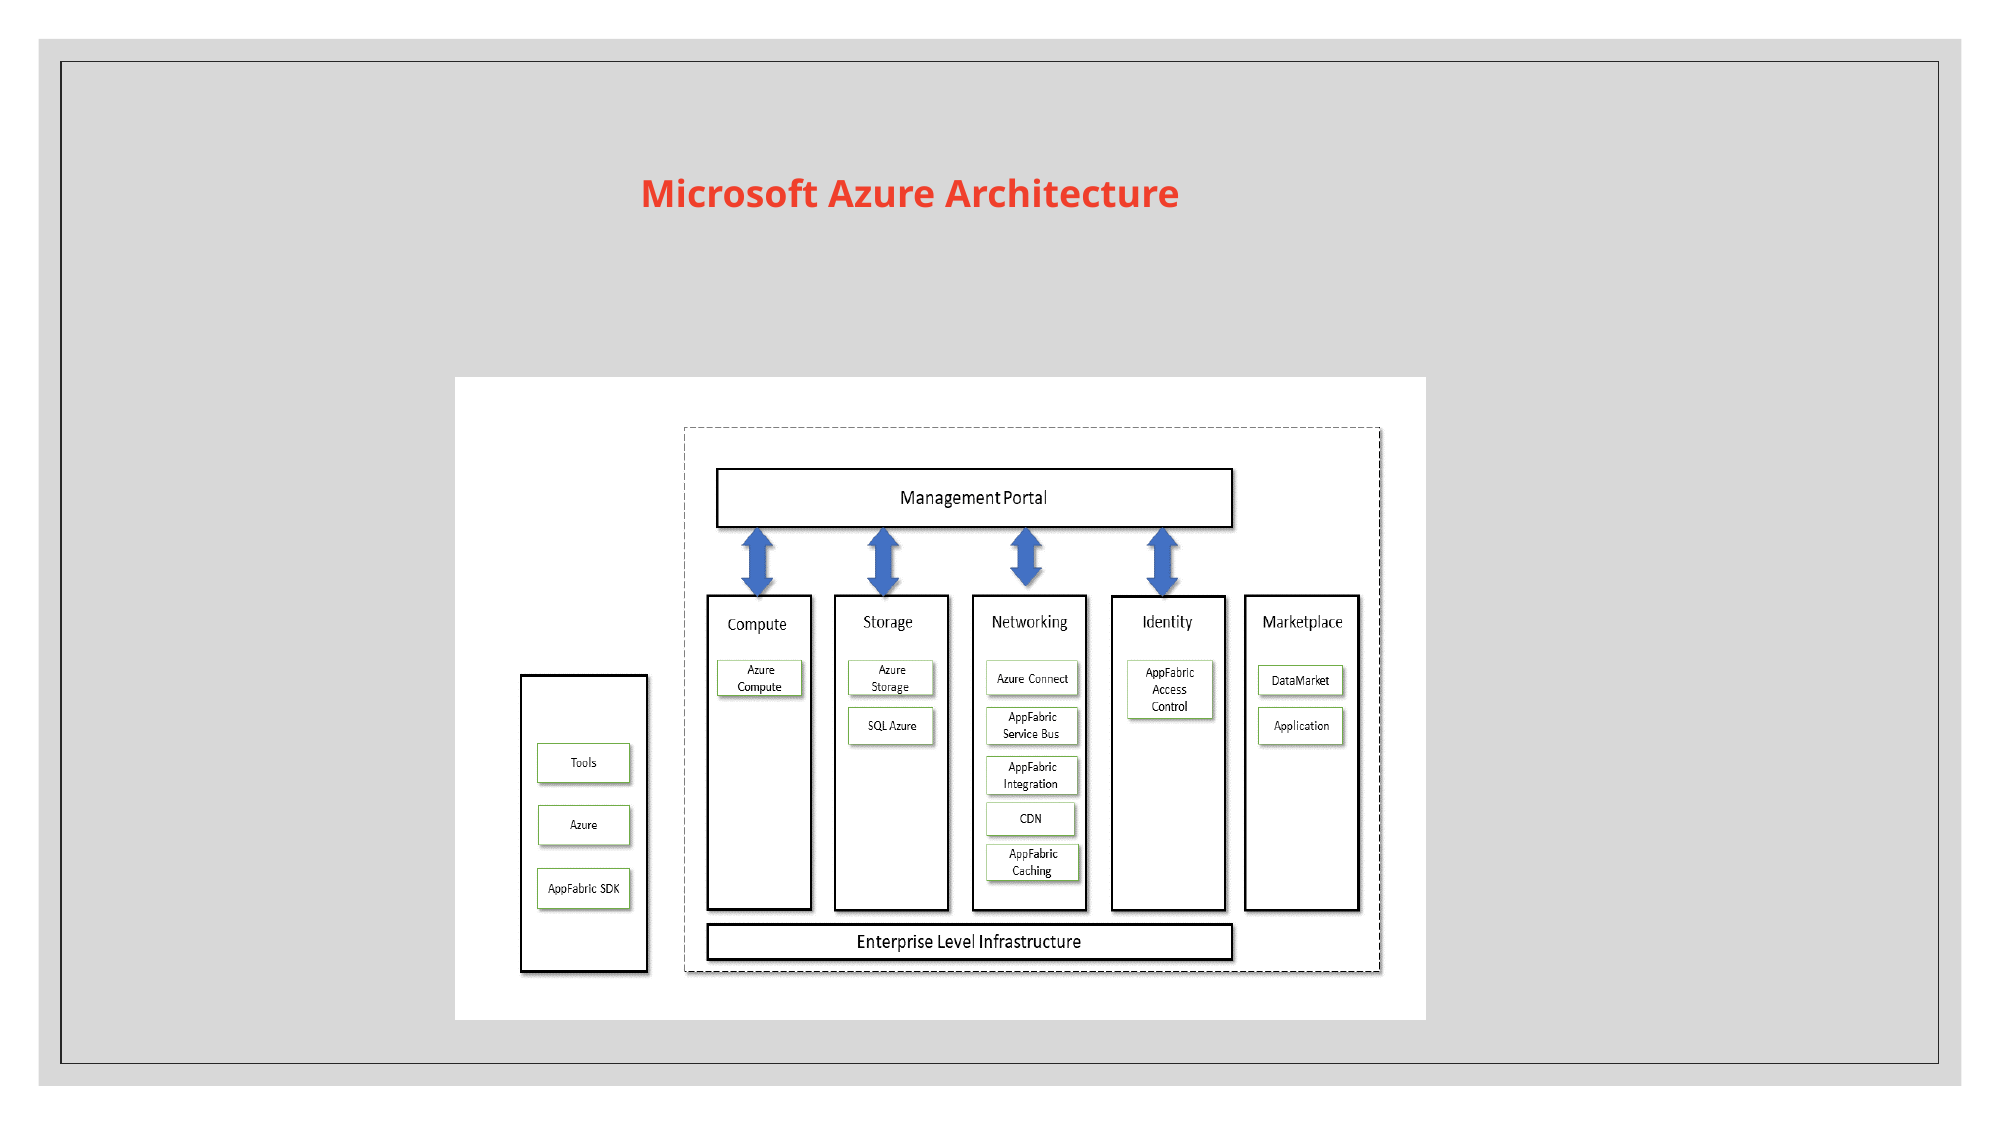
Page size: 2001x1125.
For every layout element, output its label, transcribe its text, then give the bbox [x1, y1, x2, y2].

picture [455, 377, 1426, 1020]
text_box Microsoft Azure Architecture [625, 162, 1340, 223]
